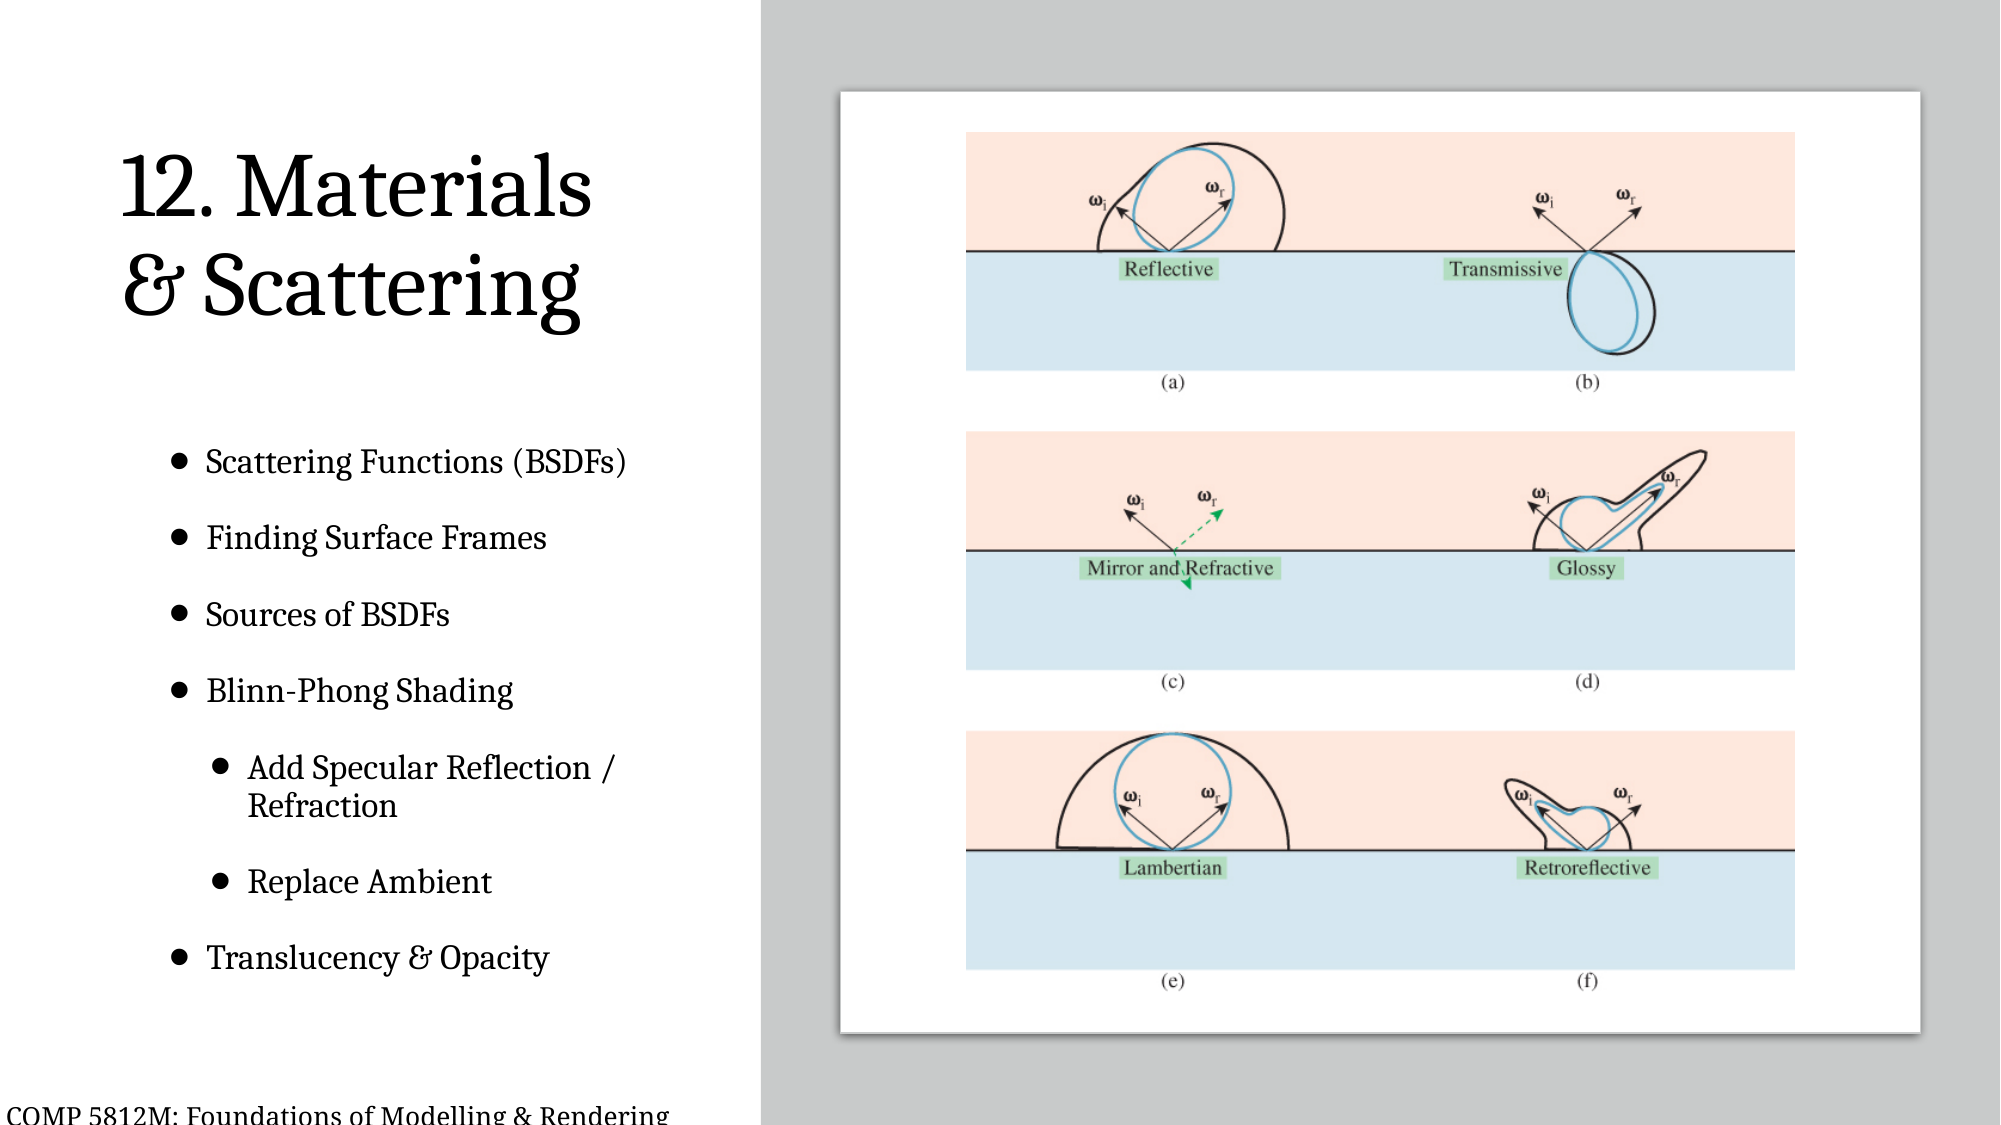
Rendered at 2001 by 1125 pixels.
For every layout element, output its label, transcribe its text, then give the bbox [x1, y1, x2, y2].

title 12. Materials & Scattering [106, 103, 682, 370]
list Scattering Functions (BSDFs) Finding Surface Frames Sources of BSDFs Blinn-Phong Shading Add Specular Reflection / Refraction Replace Ambient Translucency & Opacity [106, 399, 682, 1021]
text_box [839, 90, 1922, 1034]
text_box [760, 0, 2000, 1125]
picture [966, 132, 1795, 992]
